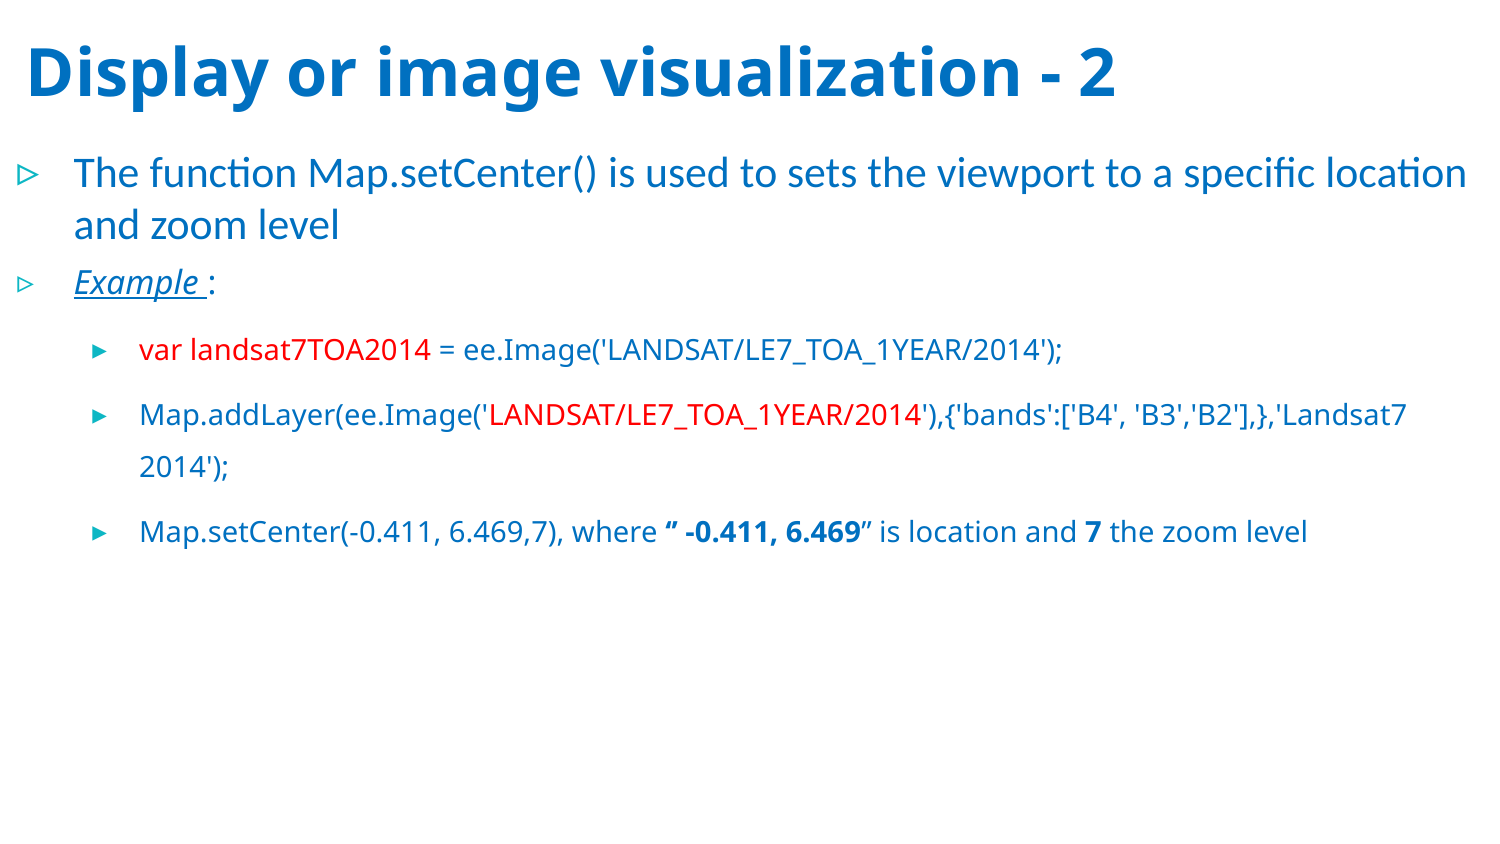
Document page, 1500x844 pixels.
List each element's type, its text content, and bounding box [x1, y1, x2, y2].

list The function Map.setCenter() is used to sets the viewport to a specific location and zoom level Example : var landsat7TOA2014 = ee.Image('LANDSAT/LE7_TOA_1YEAR/2014'); Map.addLayer(ee.Image('LANDSAT/LE7_TOA_1YEAR/2014'),{'bands':['B4', 'B3','B2'],},'Landsat7 2014'); Map.setCenter(-0.411, 6.469,7), where ‘’ -0.411, 6.469” is location and 7 the zoom level [2, 128, 1500, 648]
title Display or image visualization - 2 [10, 16, 1241, 125]
